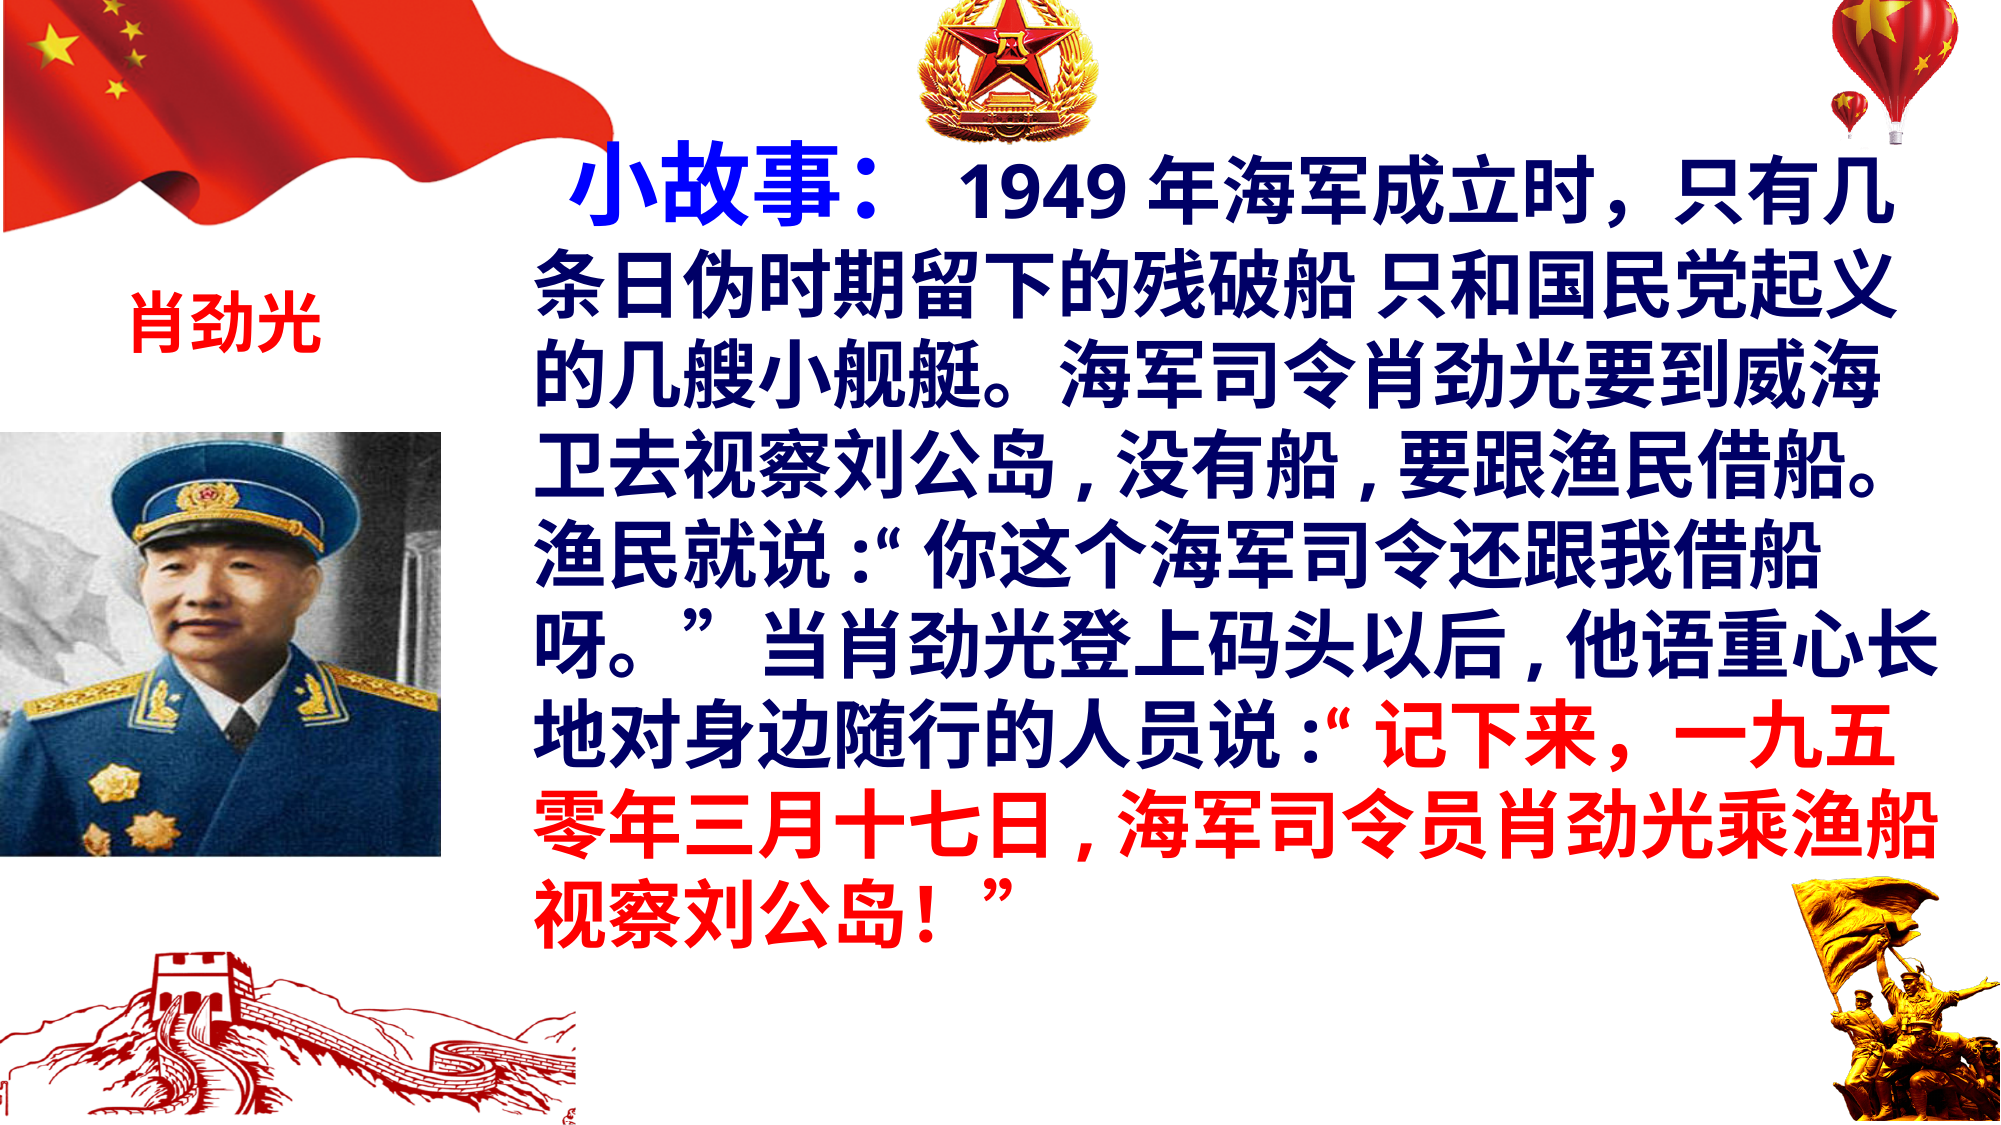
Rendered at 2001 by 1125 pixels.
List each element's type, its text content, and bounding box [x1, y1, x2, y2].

picture [1763, 0, 1974, 204]
text_box 小故事：1949年海军成立时，只有几条日伪时期留下的残破船 只和国民党起义的几艘小舰艇。海军司令肖劲光要到威海卫去视察刘公岛,没有船,要跟渔民借船。渔民就说:“你这个海军司令还跟我借船呀。”当肖劲光登上码头以后,他语重心长地对身边随行的人员说:“记下来，一九五零年三月十七日,海军司令员肖劲光乘渔船视察刘公岛！” [518, 119, 1958, 965]
picture [0, 432, 576, 1125]
text_box 肖劲光 [108, 290, 429, 368]
picture [895, 0, 1122, 167]
picture [3, 0, 683, 290]
picture [1748, 851, 2000, 1121]
